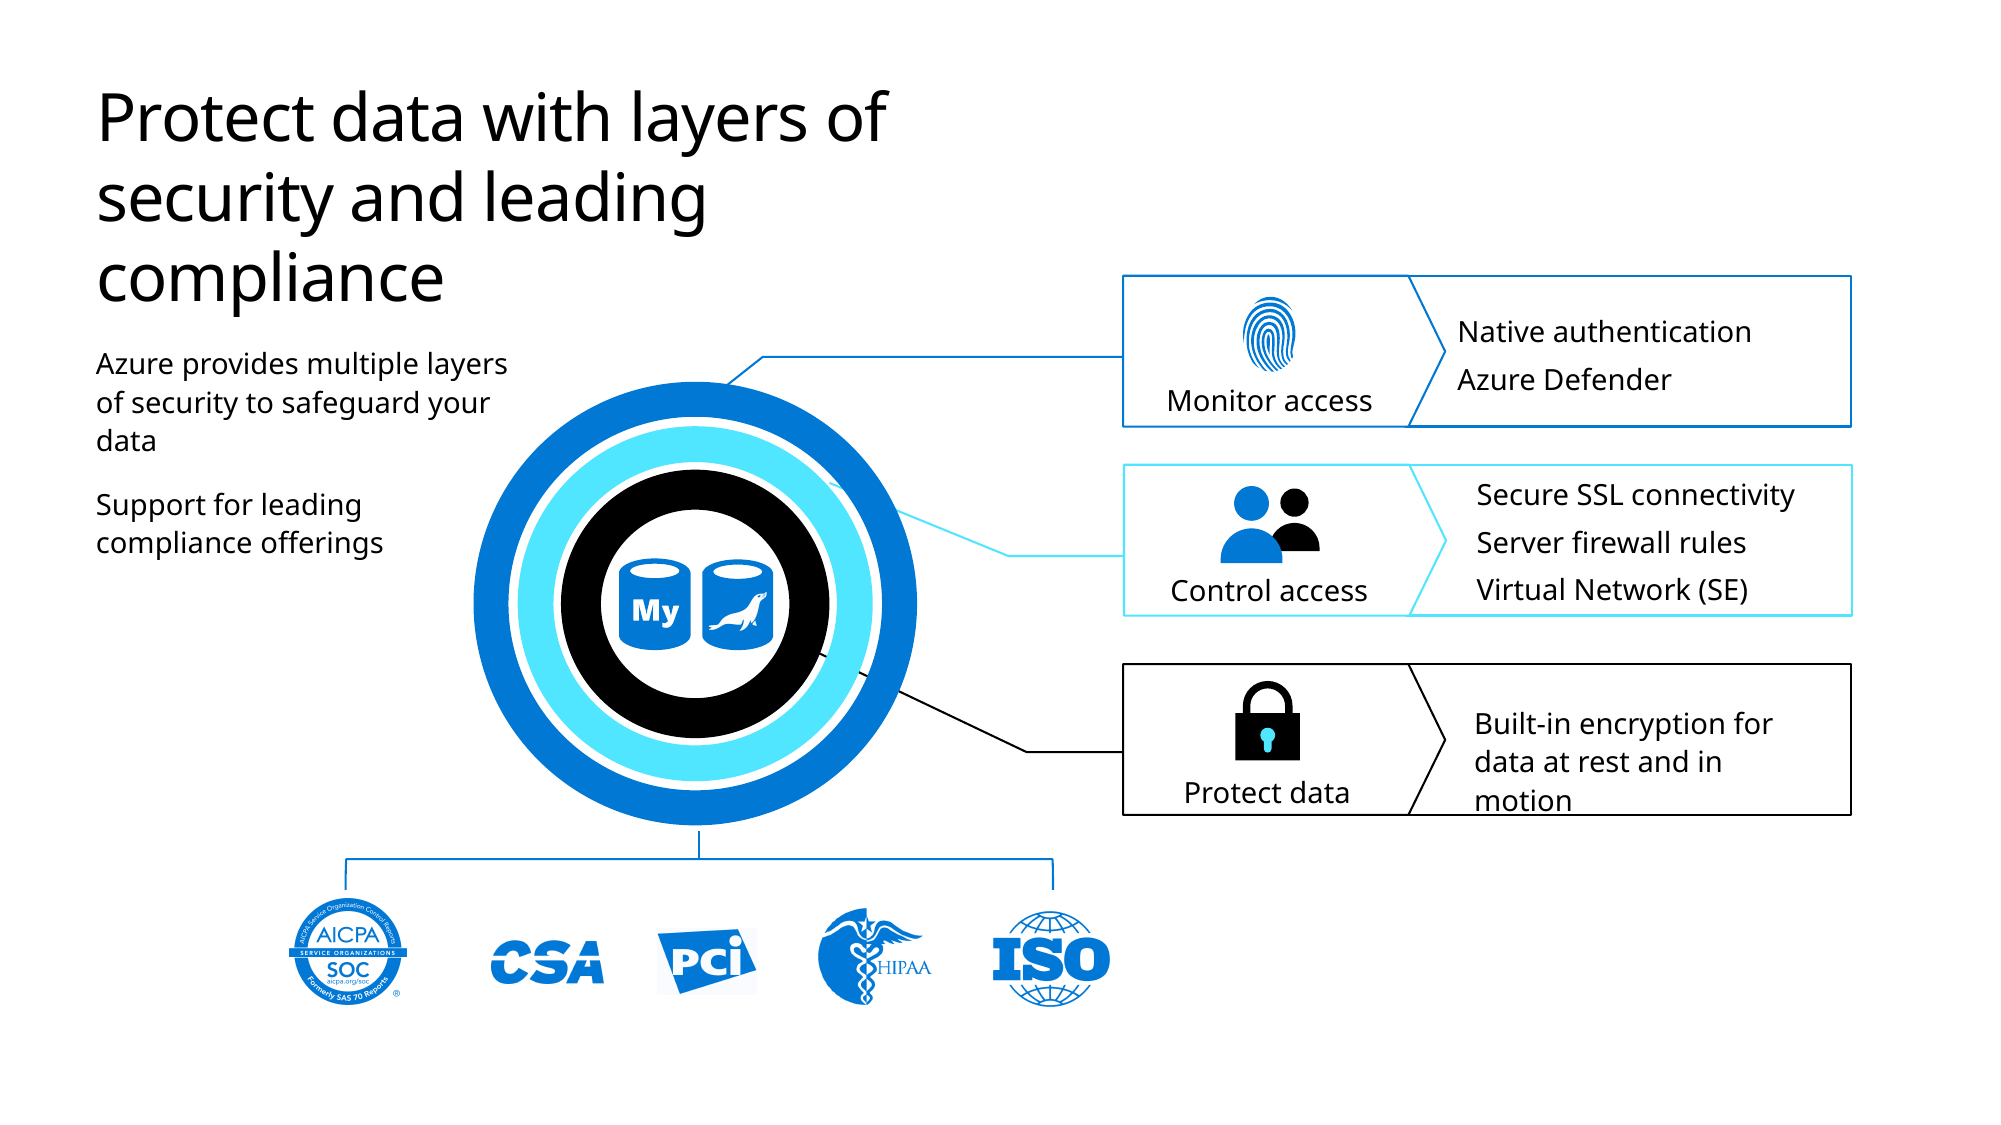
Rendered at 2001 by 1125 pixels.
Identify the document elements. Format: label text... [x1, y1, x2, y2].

list Azure provides multiple layers of security to safeguard your data Support for leading compliance offerings [95, 341, 525, 980]
text_box [1243, 302, 1296, 372]
text_box Native authentication Azure Defender [1442, 306, 1849, 404]
text_box [731, 356, 1122, 386]
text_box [289, 898, 1110, 1008]
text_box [1112, 663, 1852, 816]
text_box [473, 381, 918, 826]
text_box [918, 496, 1115, 557]
text_box [1410, 275, 1851, 427]
title Protect data with layers of security and leading compliance [96, 75, 963, 166]
text_box [918, 677, 1112, 753]
text_box [1122, 274, 1442, 397]
text_box Monitor access [1115, 382, 1424, 418]
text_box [1115, 464, 1853, 616]
text_box [1253, 296, 1293, 311]
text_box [702, 559, 774, 651]
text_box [345, 830, 1054, 891]
text_box [1122, 418, 1414, 428]
